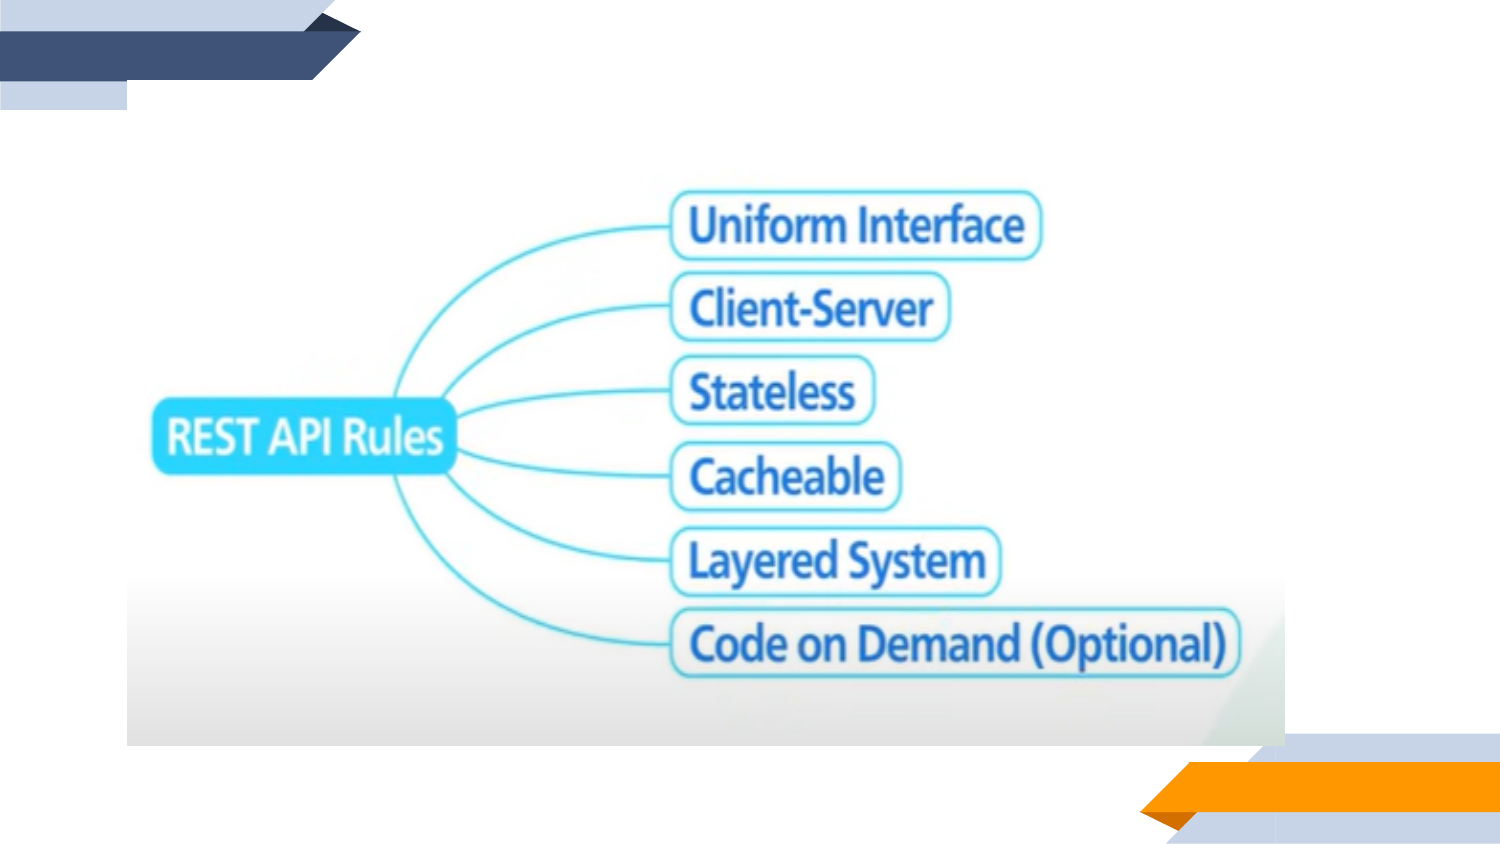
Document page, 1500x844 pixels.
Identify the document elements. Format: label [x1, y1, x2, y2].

picture [126, 80, 1286, 747]
